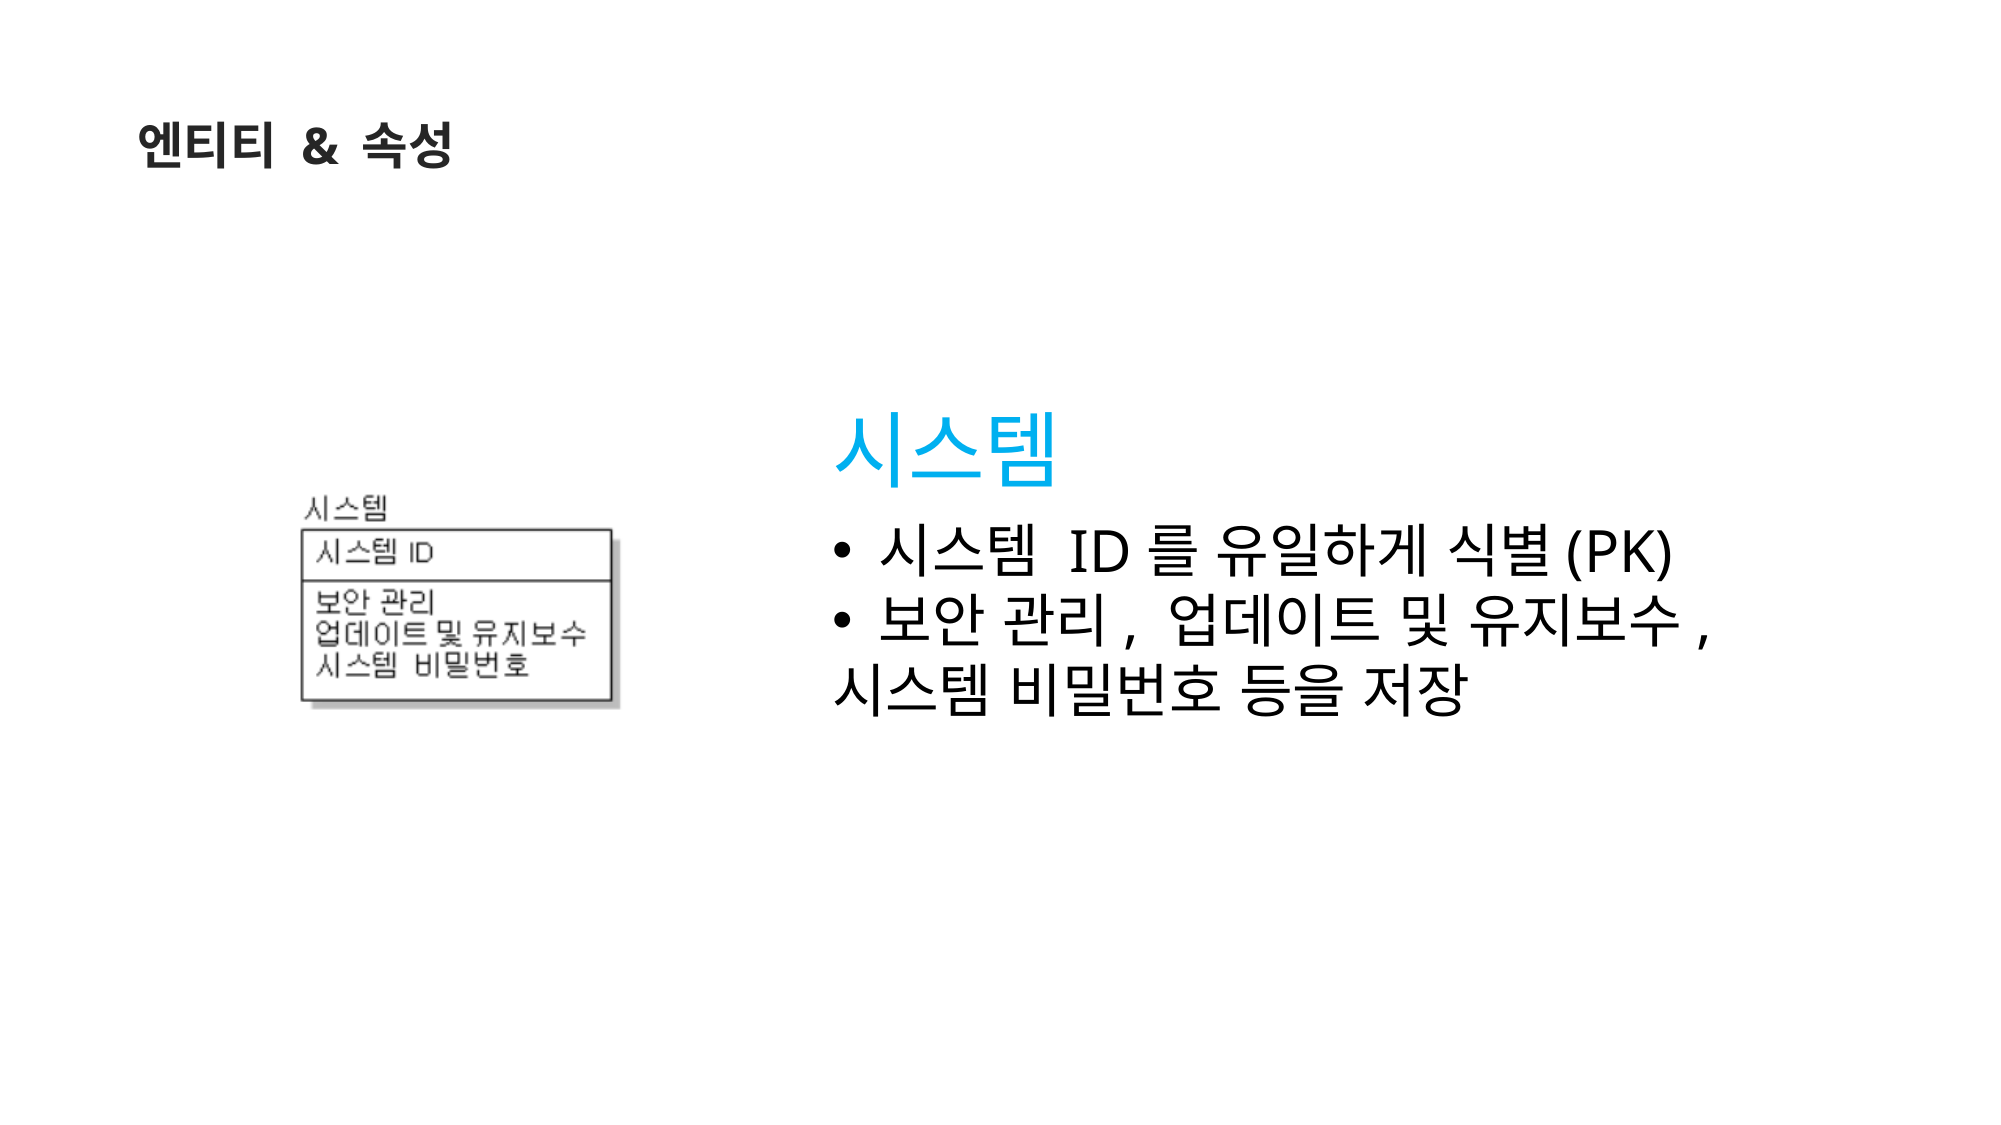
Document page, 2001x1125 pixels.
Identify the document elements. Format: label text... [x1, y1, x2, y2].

text_box 시스템 [817, 390, 1255, 506]
text_box 시스템 ID를 유일하게 식별(PK) 보안 관리, 업데이트 및 유지보수, 시스템 비밀번호 등을 저장 [817, 506, 2000, 732]
text_box 엔티티 & 속성 [30, 106, 563, 183]
picture [232, 448, 680, 760]
